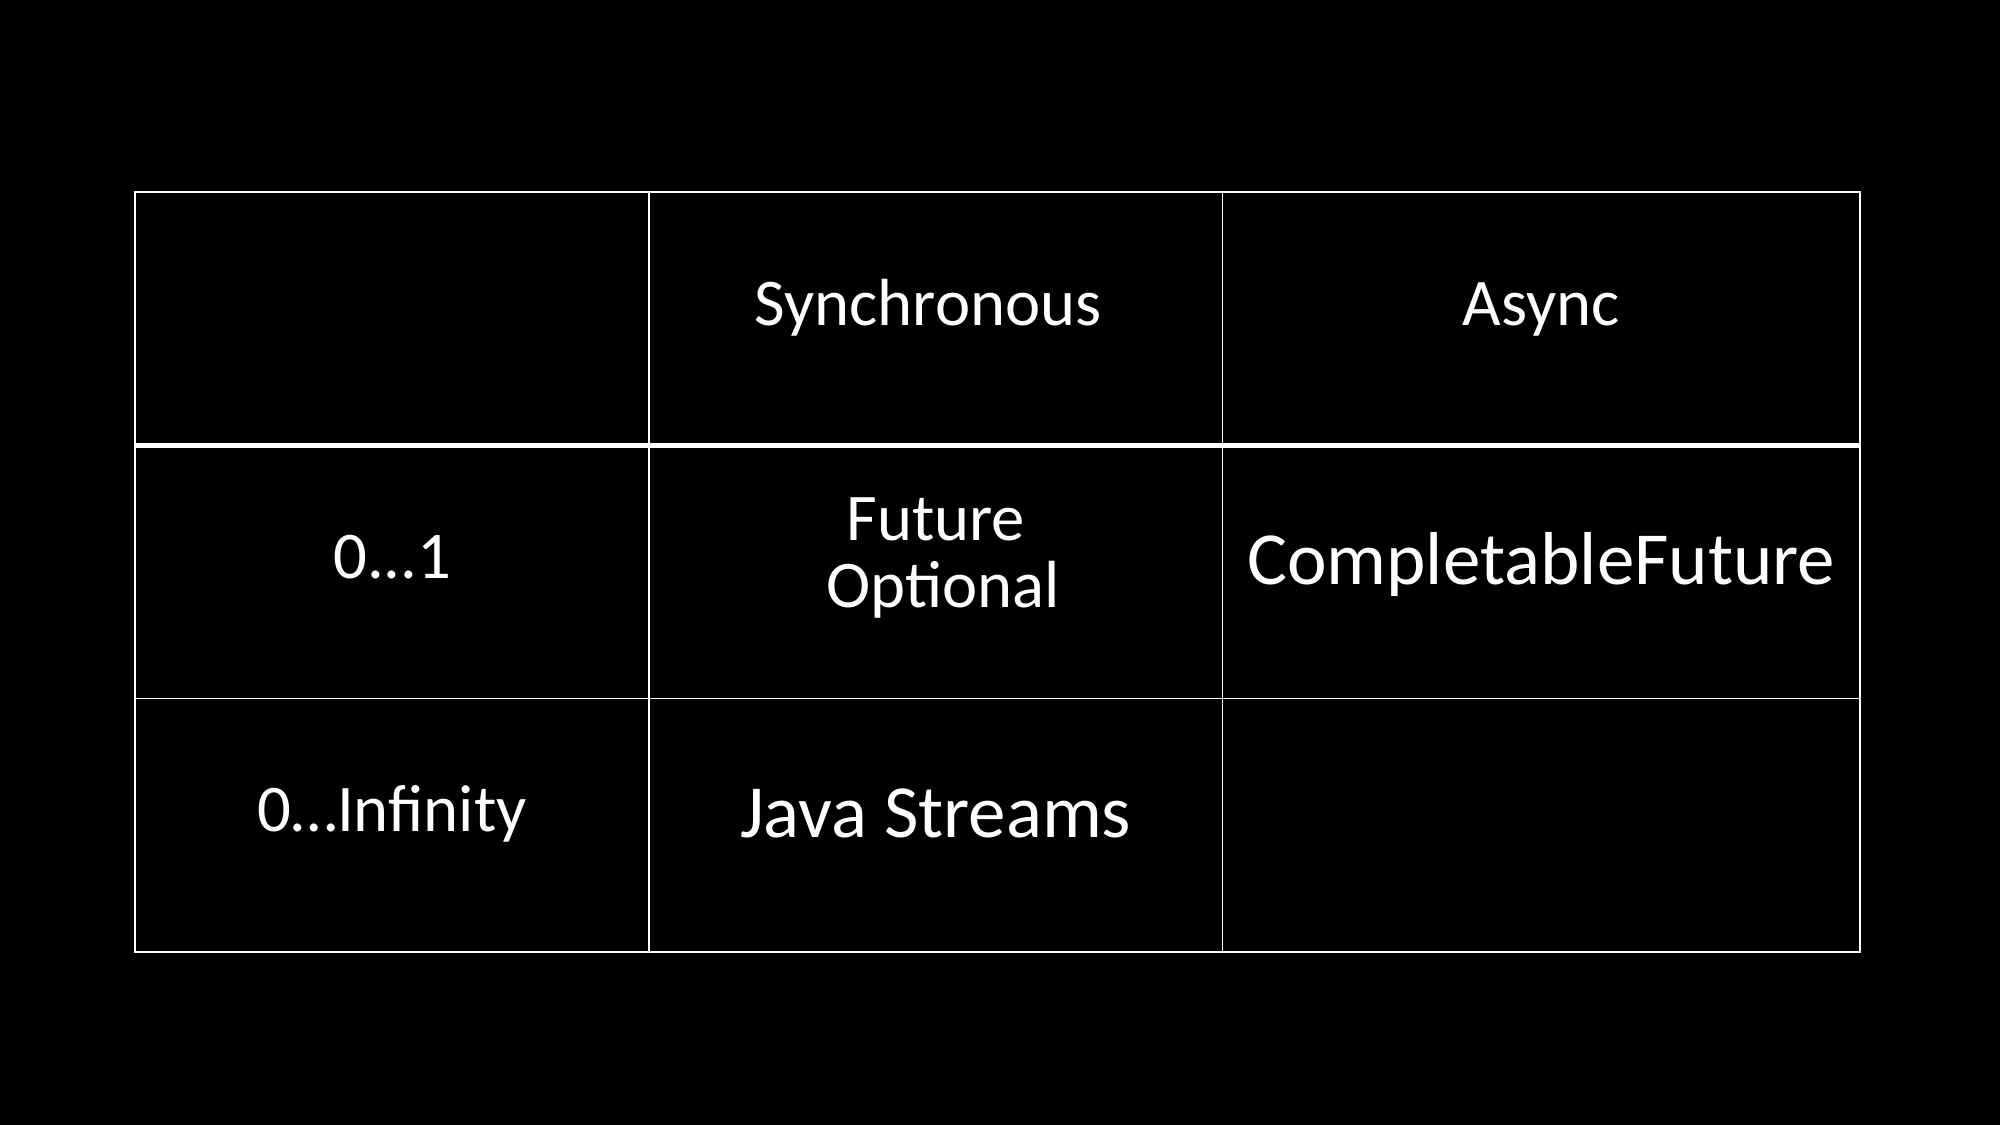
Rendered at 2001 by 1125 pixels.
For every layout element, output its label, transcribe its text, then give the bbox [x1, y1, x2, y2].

table_header Synchronous [650, 193, 1222, 443]
table_cell CompletableFuture [1223, 448, 1859, 698]
table_cell Future Optional [650, 448, 1222, 698]
table_cell 0...1 [136, 448, 648, 698]
table_header [136, 193, 648, 443]
table_cell 0…Infinity [136, 699, 648, 951]
table_header Async [1223, 193, 1859, 443]
table_cell [1223, 699, 1859, 951]
table_cell Java Streams [650, 699, 1222, 951]
